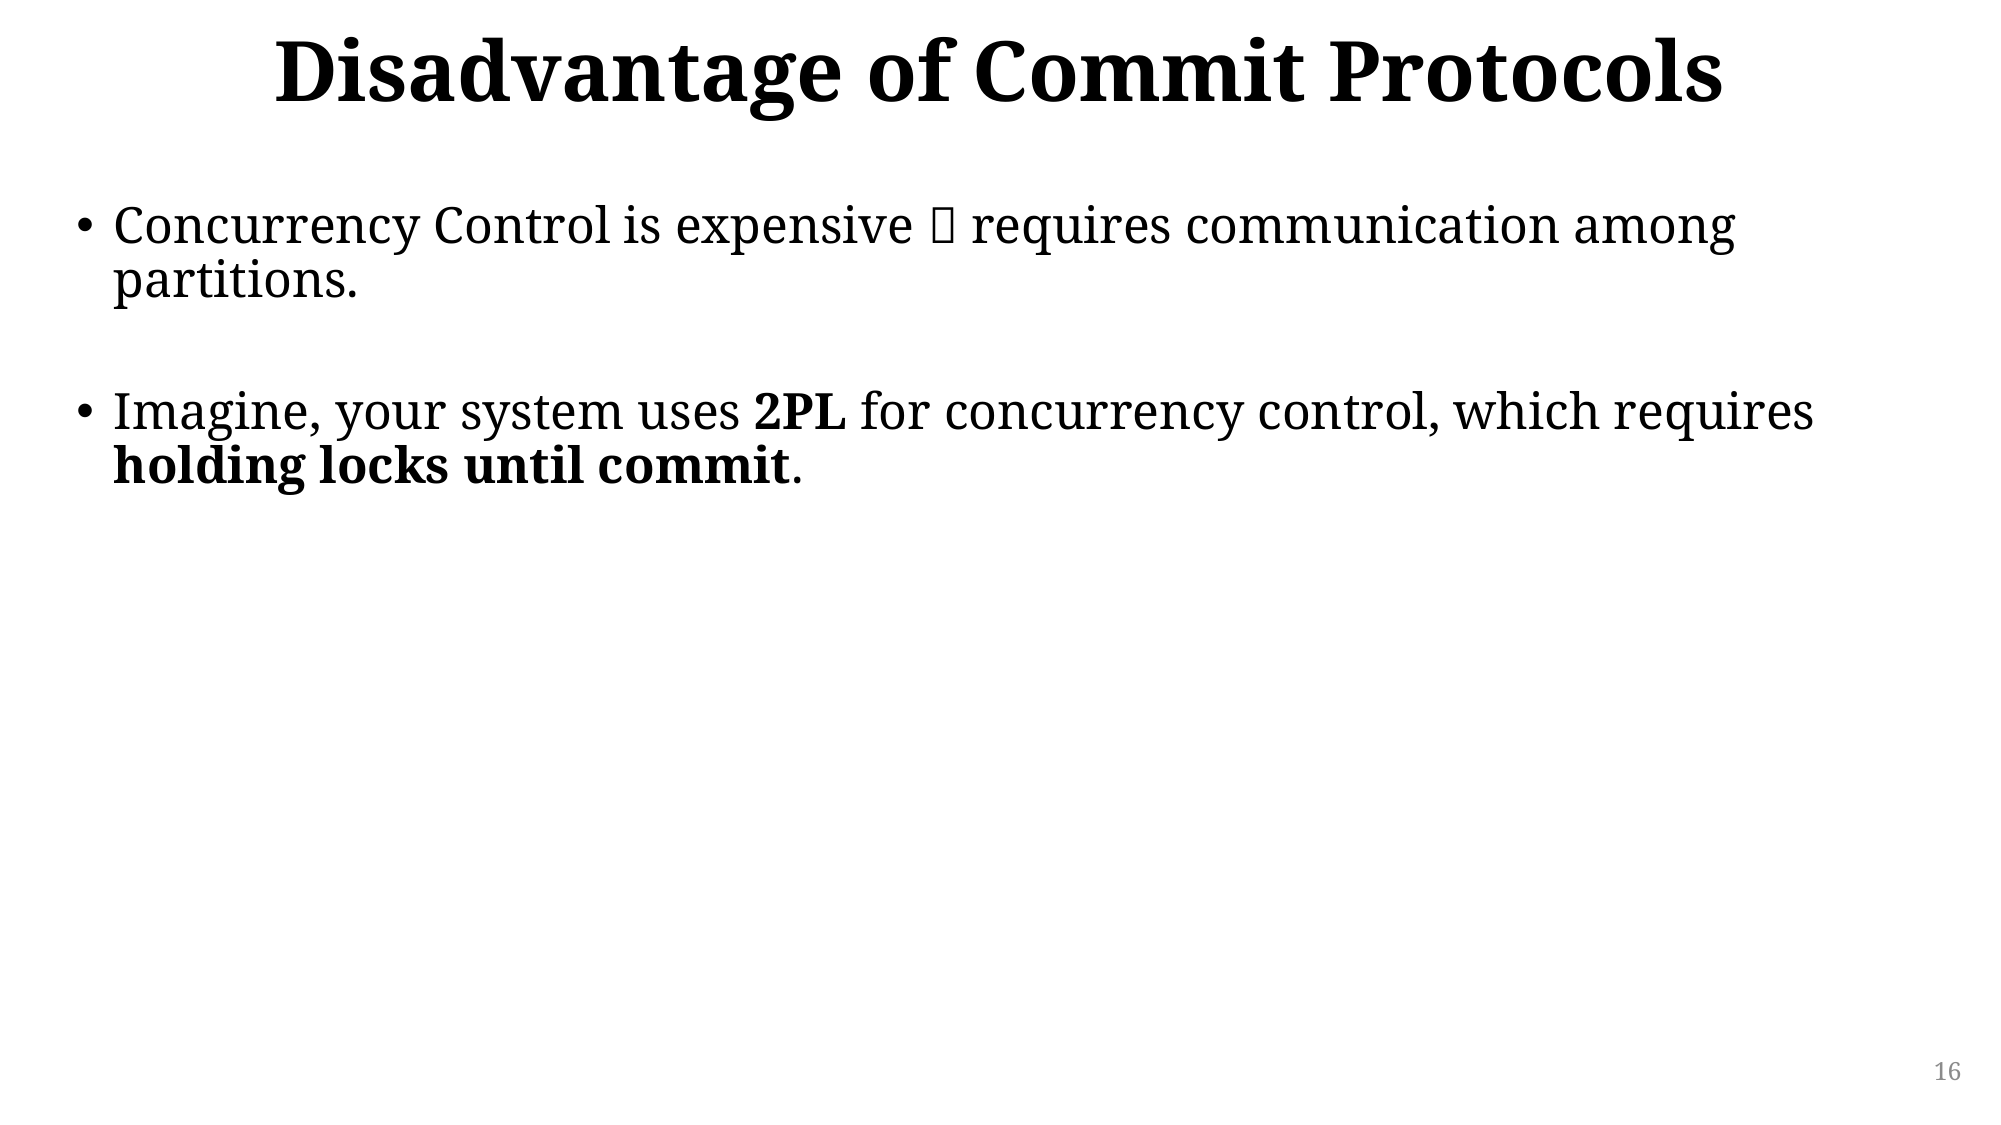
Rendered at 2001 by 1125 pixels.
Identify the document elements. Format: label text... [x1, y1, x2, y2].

title Disadvantage of Commit Protocols [137, 0, 1863, 149]
list Concurrency Control is expensive  requires communication among partitions. Imagine, your system uses 2PL for concurrency control, which requires holding locks until commit. [61, 193, 2000, 1103]
